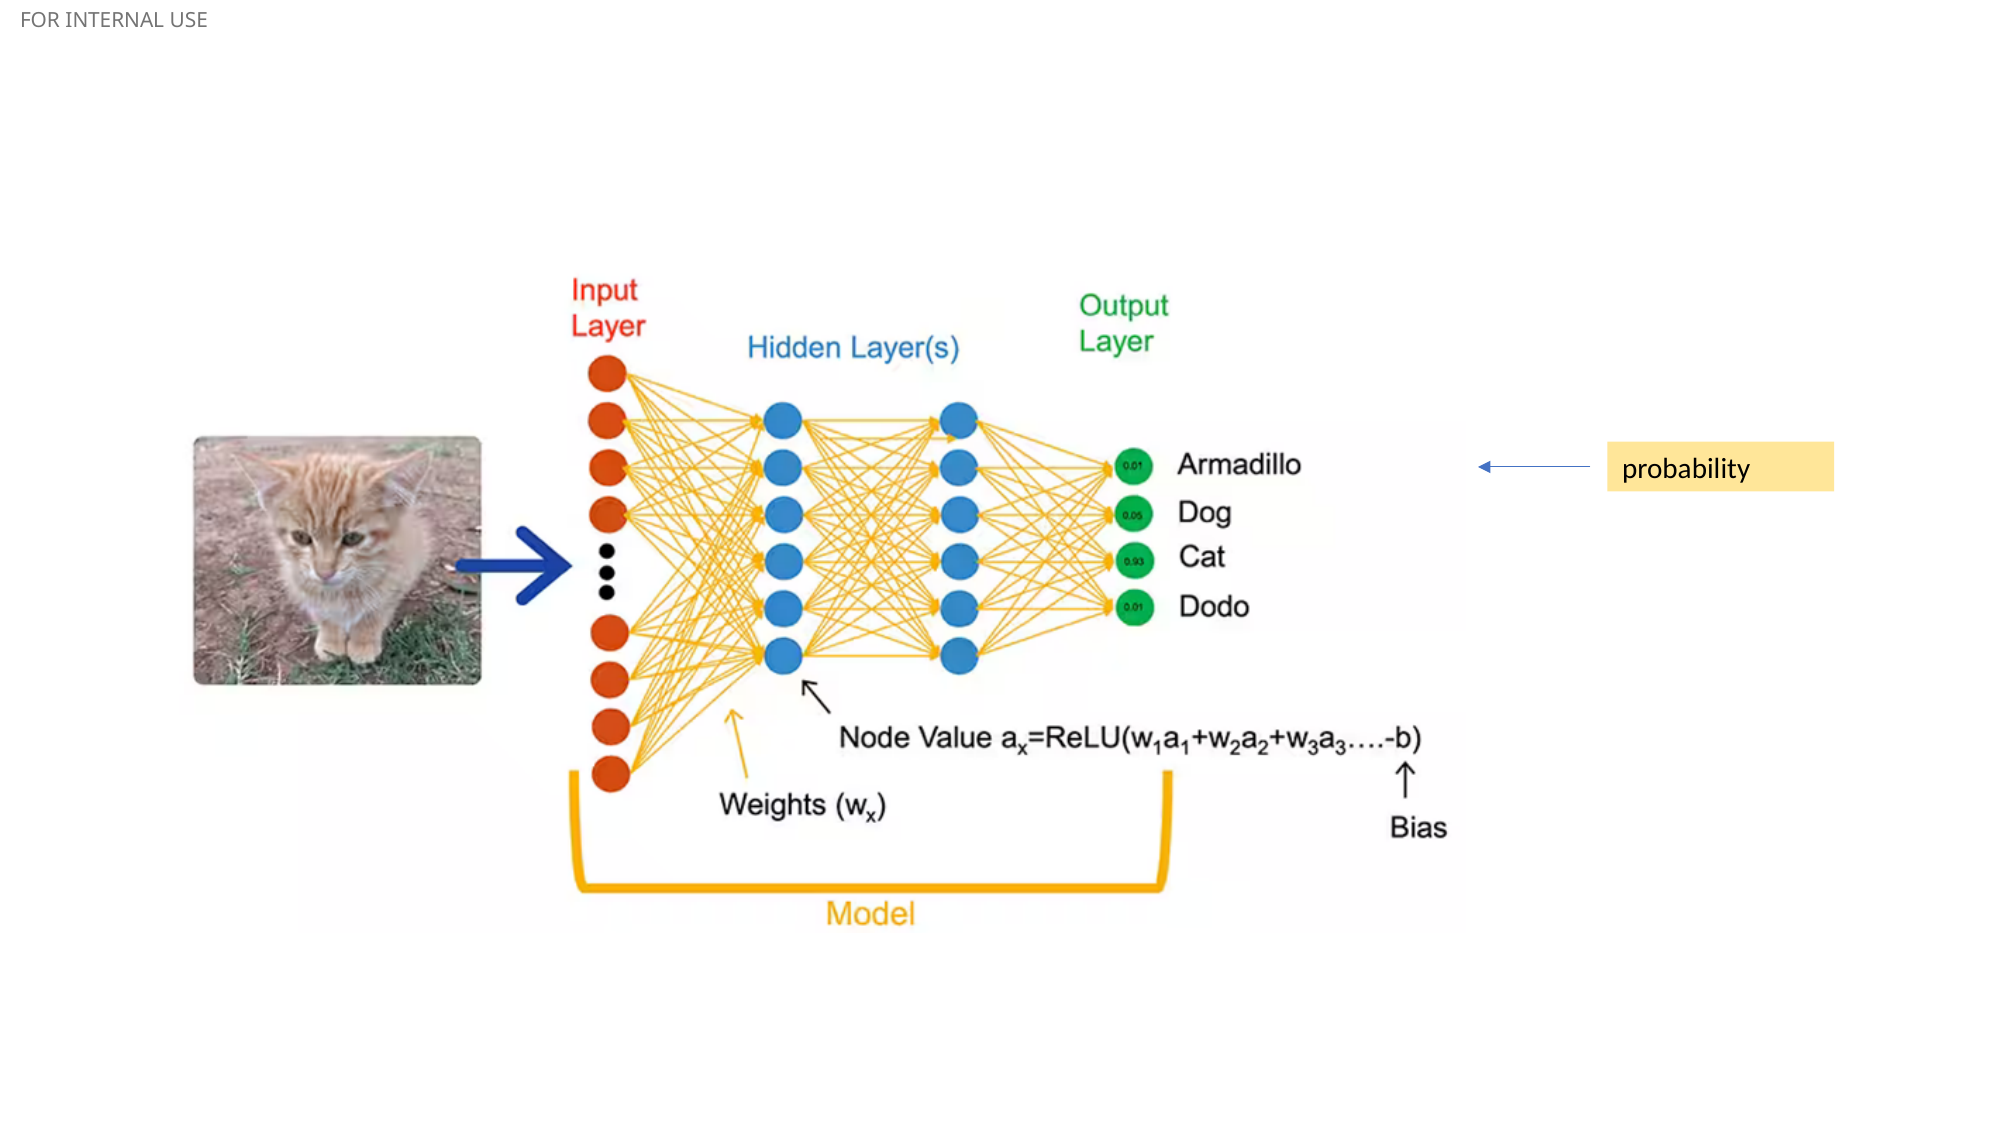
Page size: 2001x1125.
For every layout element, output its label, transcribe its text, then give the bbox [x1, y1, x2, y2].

text_box probability [1607, 441, 1835, 492]
picture [179, 264, 1478, 933]
